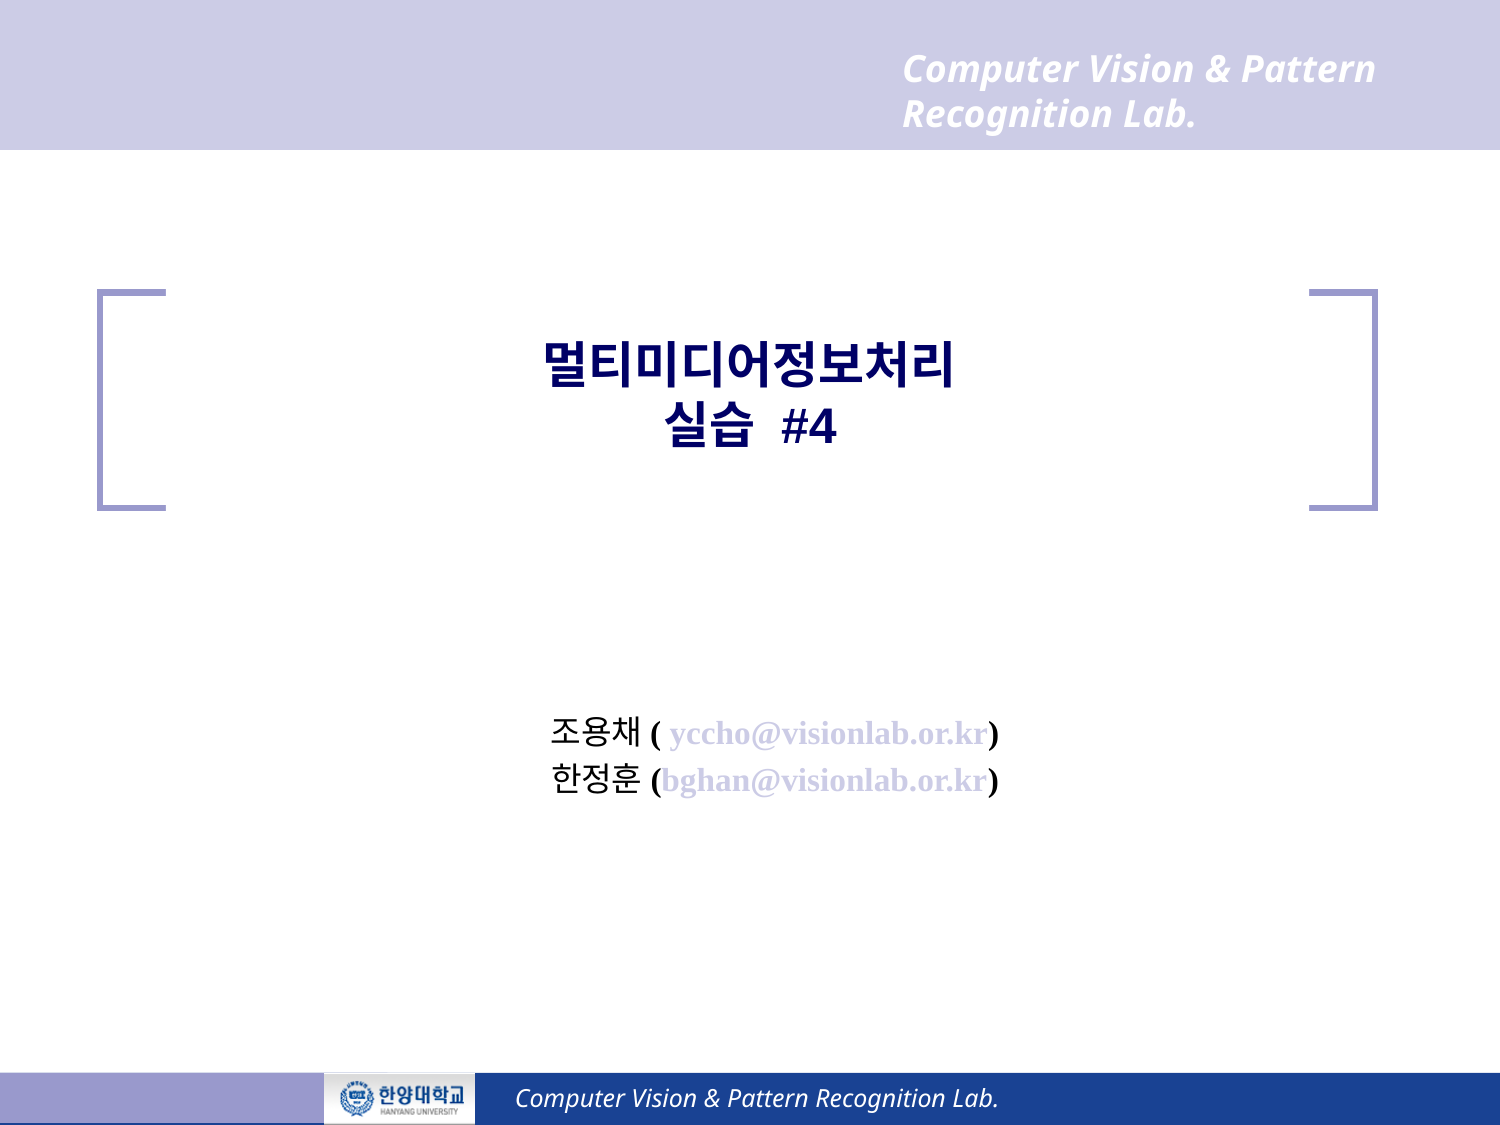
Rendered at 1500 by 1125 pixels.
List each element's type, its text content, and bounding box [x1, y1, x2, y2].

picture [324, 1073, 475, 1125]
text_box 조용채( yccho@visionlab.or.kr) 한정훈(bghan@visionlab.or.kr) [174, 704, 1375, 930]
title 멀티미디어정보처리 실습 #4 [262, 287, 1238, 500]
